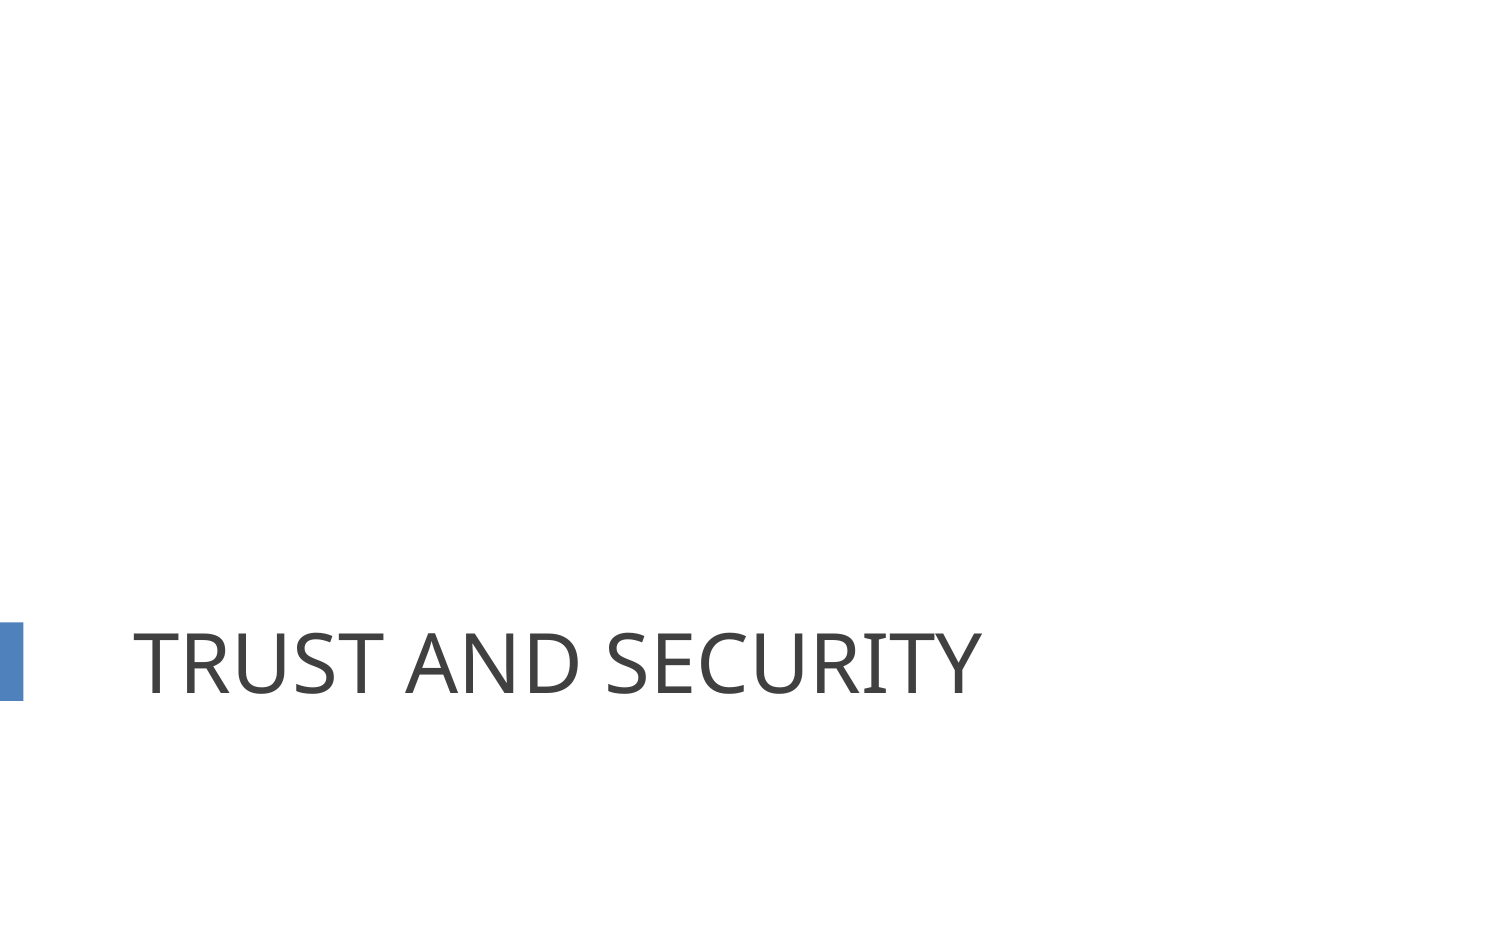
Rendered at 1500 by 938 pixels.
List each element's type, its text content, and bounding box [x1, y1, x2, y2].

title Trust and Security [118, 602, 1394, 789]
